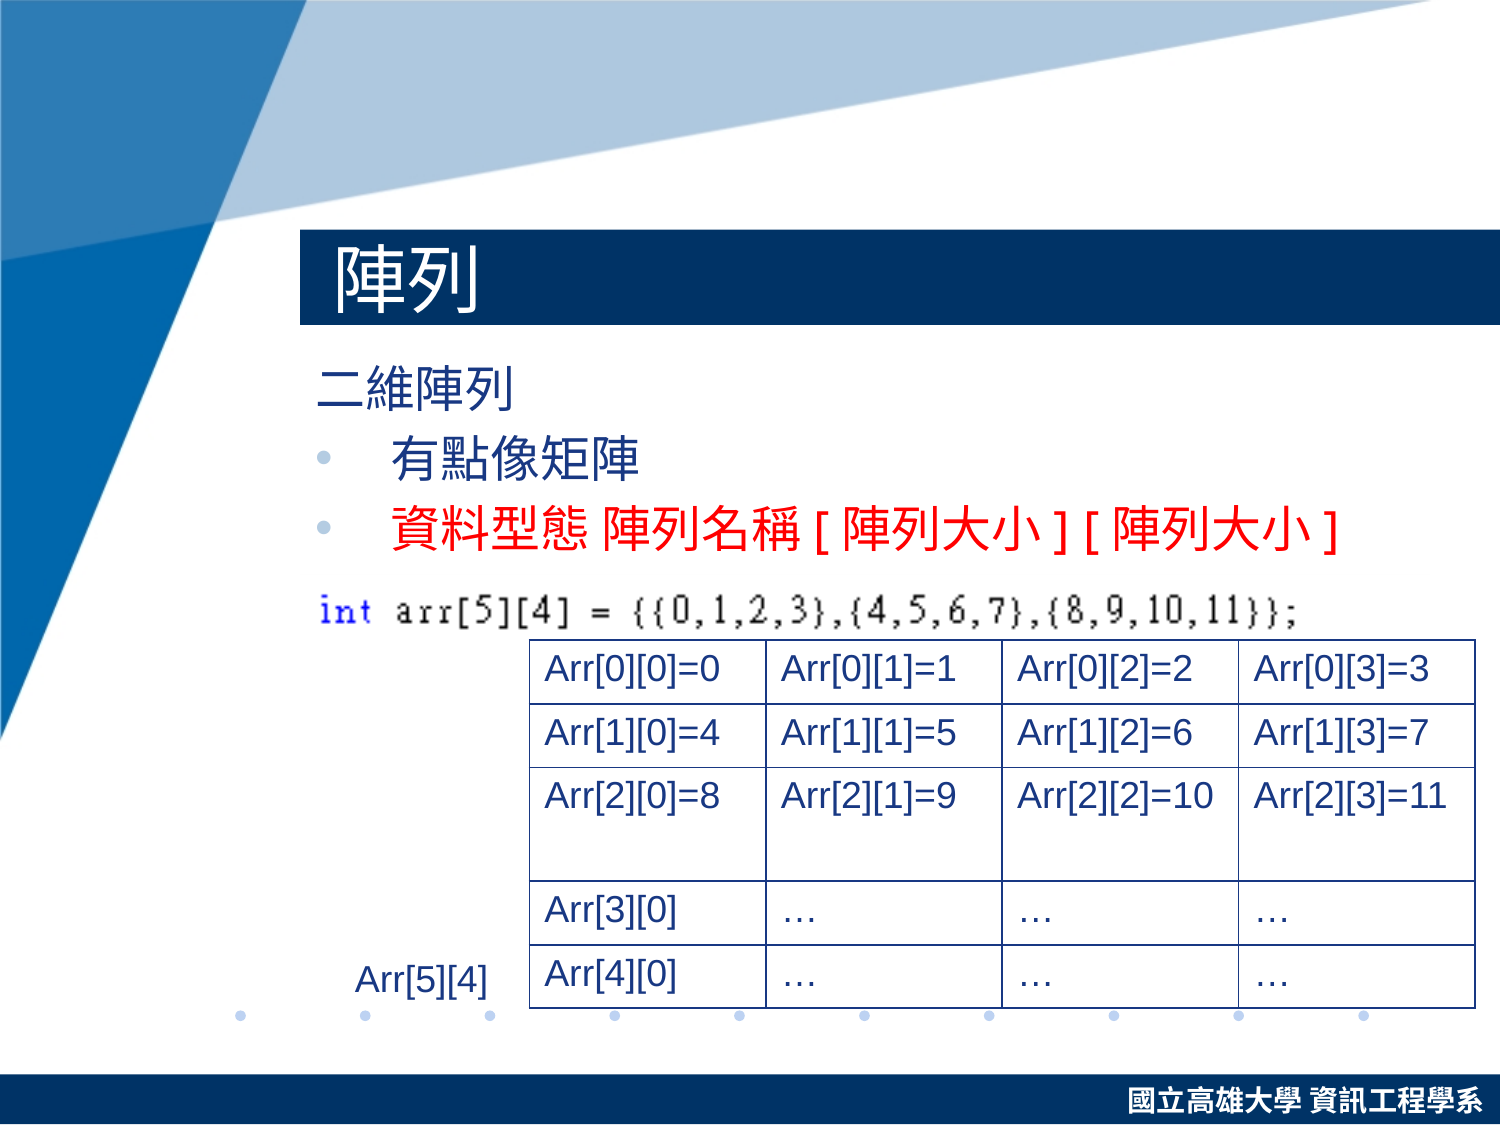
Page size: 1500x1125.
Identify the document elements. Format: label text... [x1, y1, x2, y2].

table_header Arr[0][2]=2 [1003, 658, 1238, 703]
table_cell Arr[2][3]=11 [1239, 768, 1474, 880]
list 二維陣列 有點像矩陣 資料型態 陣列名稱[陣列大小] [陣列大小] [300, 350, 1475, 639]
table_cell Arr[3][0] [530, 882, 765, 944]
table_cell … [1239, 946, 1474, 1007]
table_cell Arr[2][0]=8 [530, 768, 765, 880]
table_cell Arr[4][0] [530, 946, 765, 1007]
table_cell Arr[1][3]=7 [1239, 705, 1474, 767]
table_cell Arr[2][2]=10 [1003, 768, 1238, 880]
text_box Arr[5][4] [340, 947, 600, 1008]
table_cell … [1003, 882, 1238, 944]
table_cell … [1239, 882, 1474, 944]
list 二維陣列 有點像矩陣 資料型態 陣列名稱[陣列大小] [陣列大小] [300, 658, 1475, 1013]
table_cell … [1003, 946, 1238, 1007]
picture [299, 572, 1430, 658]
table_cell Arr[1][2]=6 [1003, 705, 1238, 767]
picture [0, 0, 1500, 842]
table_cell Arr[1][0]=4 [530, 705, 765, 767]
table_header Arr[0][3]=3 [1239, 641, 1474, 703]
title 陣列 [300, 229, 1500, 325]
table_cell Arr[2][1]=9 [767, 768, 1001, 880]
table_cell … [767, 882, 1001, 944]
table_cell Arr[1][1]=5 [767, 705, 1001, 767]
table_header Arr[0][0]=0 [530, 658, 765, 703]
table_header Arr[0][1]=1 [767, 658, 1001, 703]
table_cell … [767, 946, 1001, 1007]
